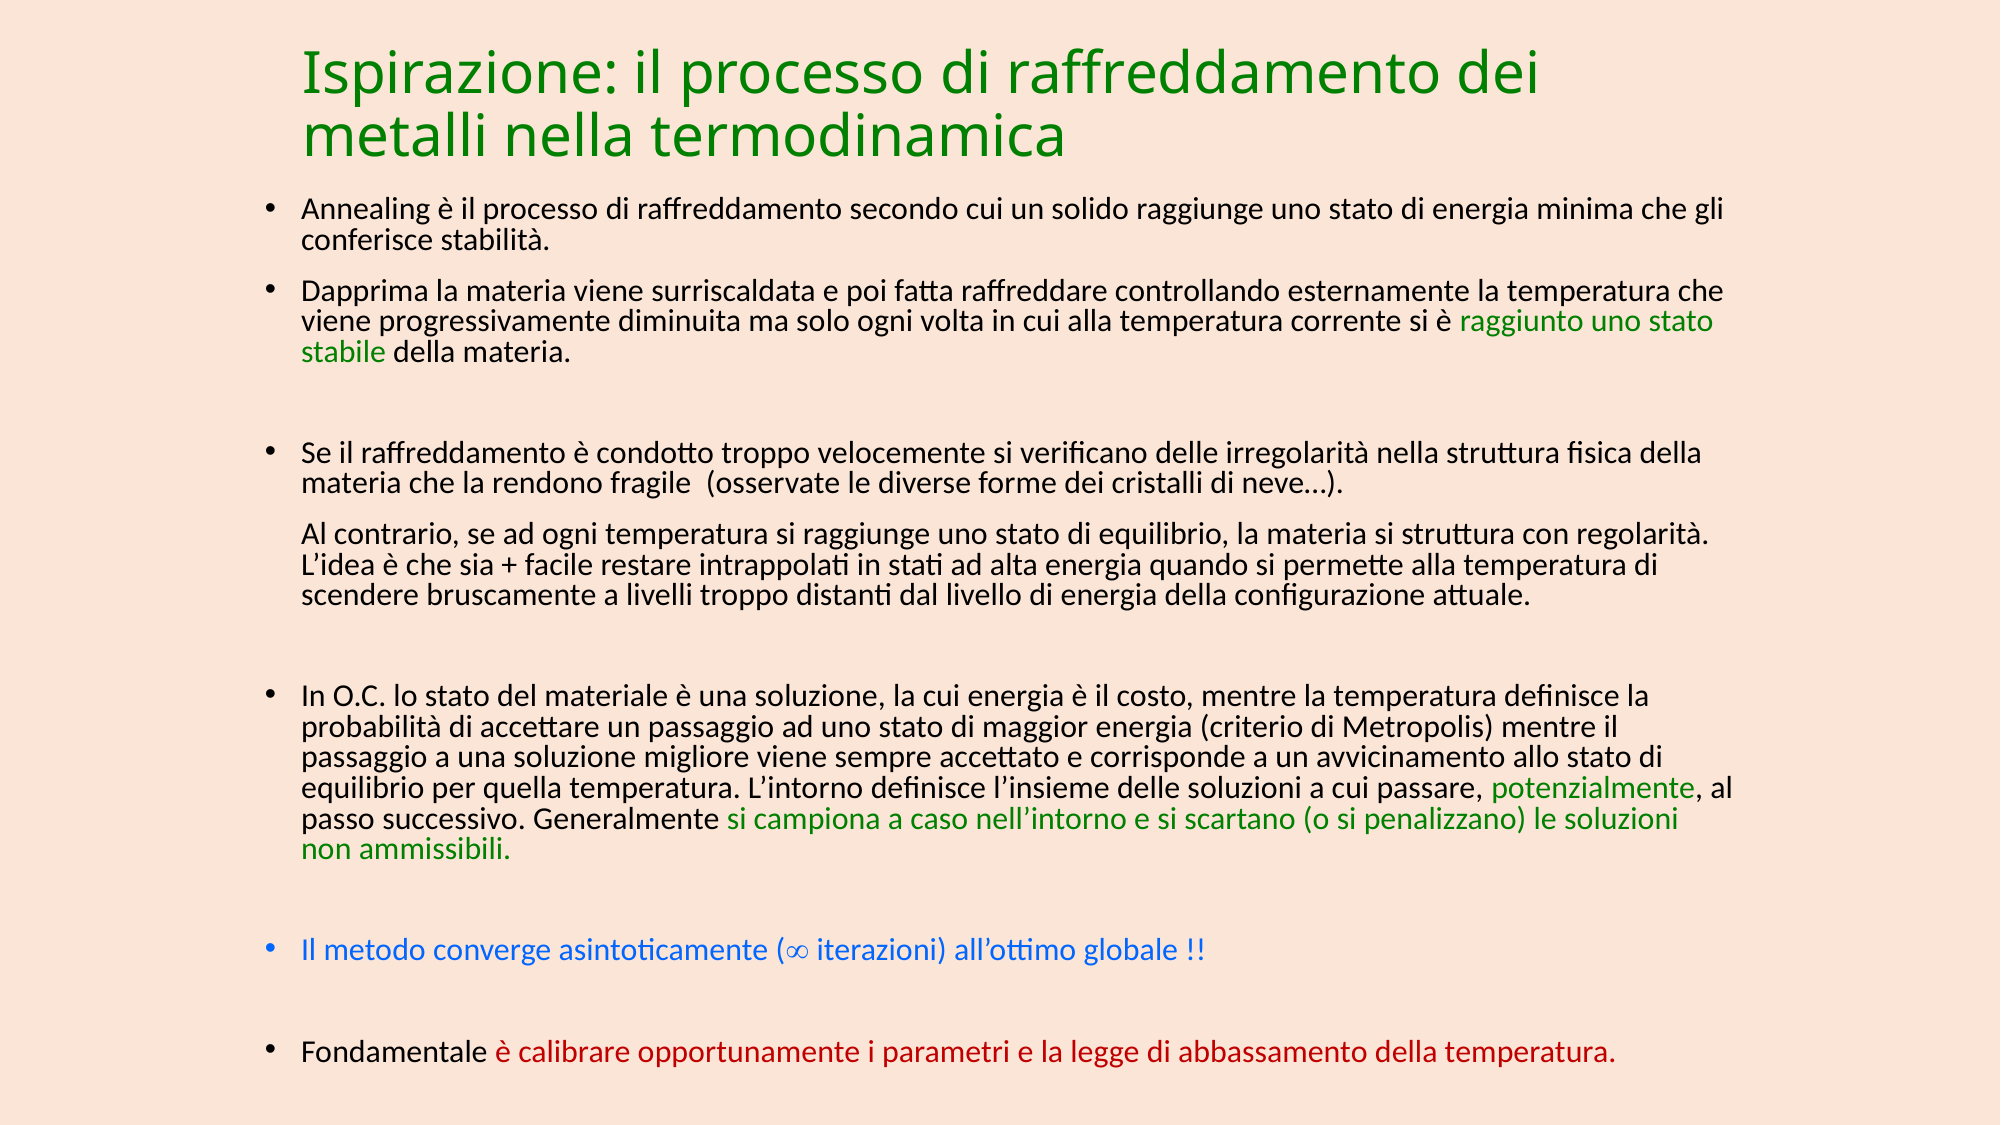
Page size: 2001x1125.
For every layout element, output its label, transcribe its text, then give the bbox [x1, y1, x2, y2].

list Annealing è il processo di raffreddamento secondo cui un solido raggiunge uno stato di energia minima che gli conferisce stabilità. Dapprima la materia viene surriscaldata e poi fatta raffreddare controllando esternamente la temperatura che viene progressivamente diminuita ma solo ogni volta in cui alla temperatura corrente si è raggiunto uno stato stabile della materia. Se il raffreddamento è condotto troppo velocemente si verificano delle irregolarità nella struttura fisica della materia che la rendono fragile (osservate le diverse forme dei cristalli di neve…). Al contrario, se ad ogni temperatura si raggiunge uno stato di equilibrio, la materia si struttura con regolarità. L’idea è che sia + facile restare intrappolati in stati ad alta energia quando si permette alla temperatura di scendere bruscamente a livelli troppo distanti dal livello di energia della configurazione attuale. In O.C. lo stato del materiale è una soluzione, la cui energia è il costo, mentre la temperatura definisce la probabilità di accettare un passaggio ad uno stato di maggior energia (criterio di Metropolis) mentre il passaggio a una soluzione migliore viene sempre accettato e corrisponde a un avvicinamento allo stato di equilibrio per quella temperatura. L’intorno definisce l’insieme delle soluzioni a cui passare, potenzialmente, al passo successivo. Generalmente si campiona a caso nell’intorno e si scartano (o si penalizzano) le soluzioni non ammissibili. Il metodo converge asintoticamente ( iterazioni) all’ottimo globale !! Fondamentale è calibrare opportunamente i parametri e la legge di abbassamento della temperatura. [249, 188, 1750, 1088]
title Ispirazione: il processo di raffreddamento dei metalli nella termodinamica [287, 24, 1675, 188]
